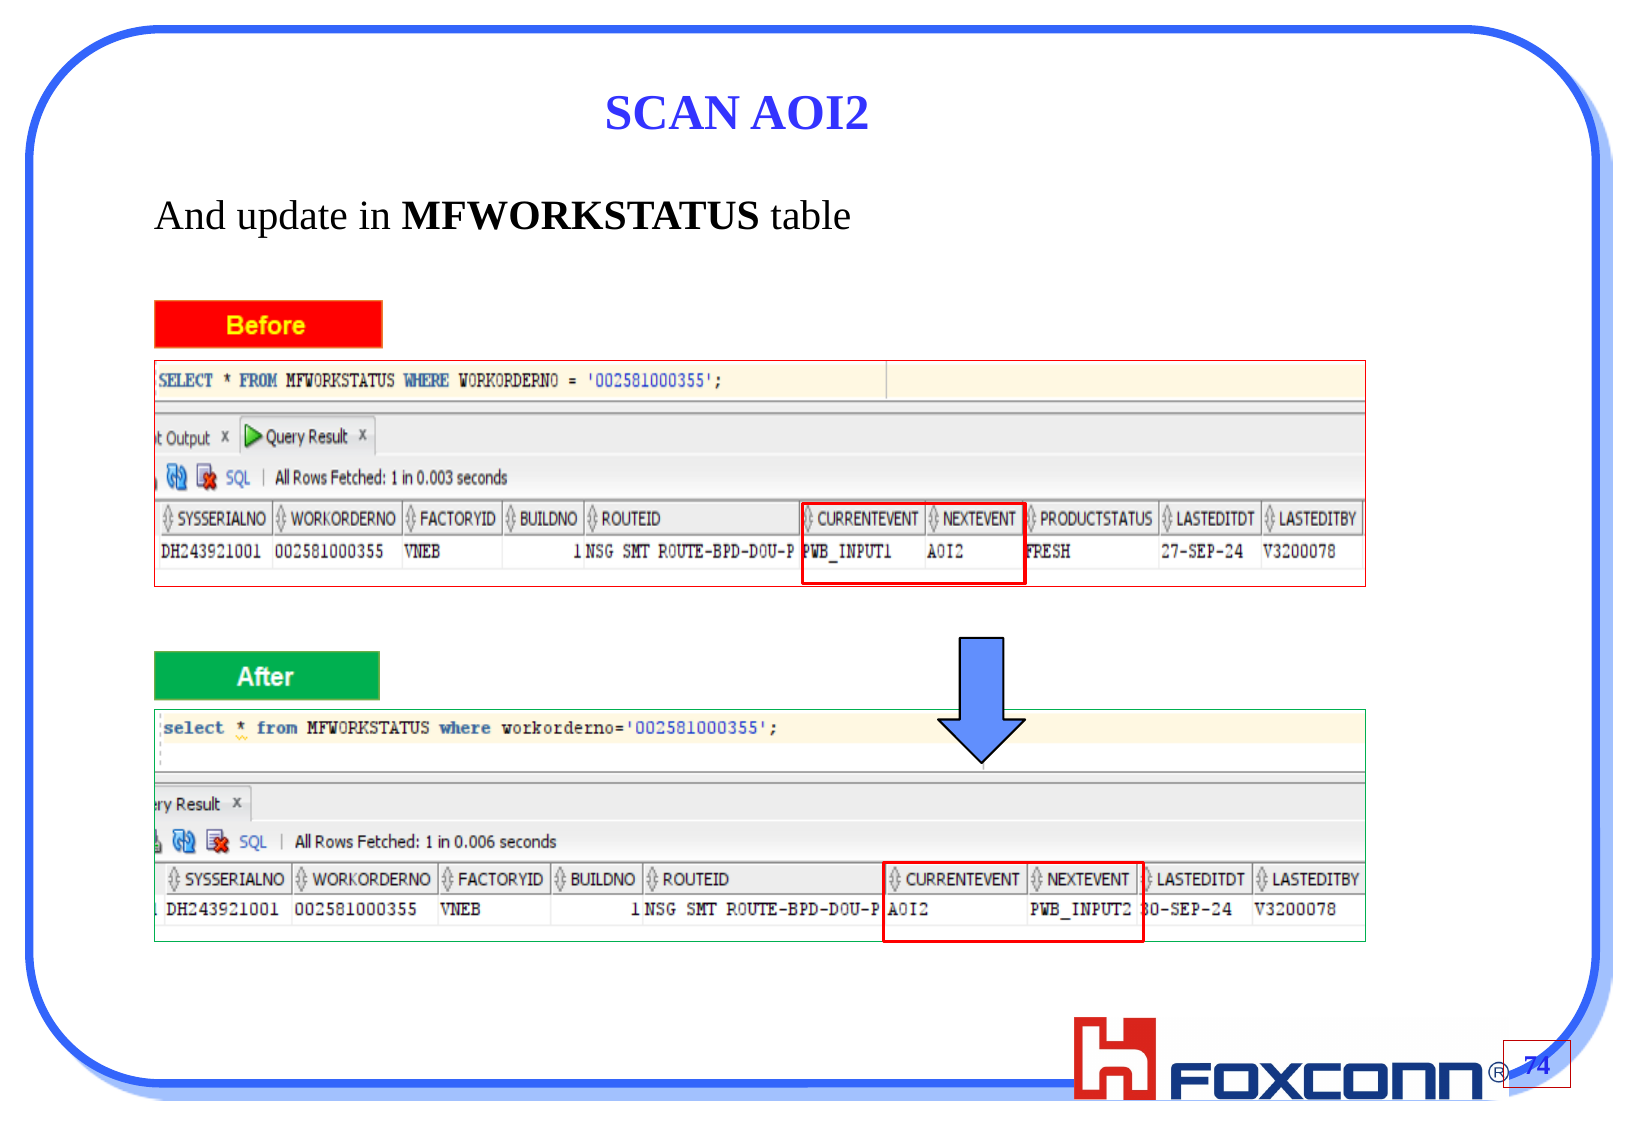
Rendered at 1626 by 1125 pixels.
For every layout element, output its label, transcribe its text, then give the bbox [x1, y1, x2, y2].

picture [154, 299, 383, 356]
picture [154, 359, 1366, 587]
text_box SCAN AOI2 [589, 72, 885, 148]
text_box [959, 637, 1004, 707]
picture [154, 708, 1366, 943]
picture [1074, 1017, 1509, 1100]
text_box And update in MFWORKSTATUS table [139, 180, 1354, 246]
picture [154, 651, 380, 707]
text_box 74 [1503, 1040, 1571, 1088]
